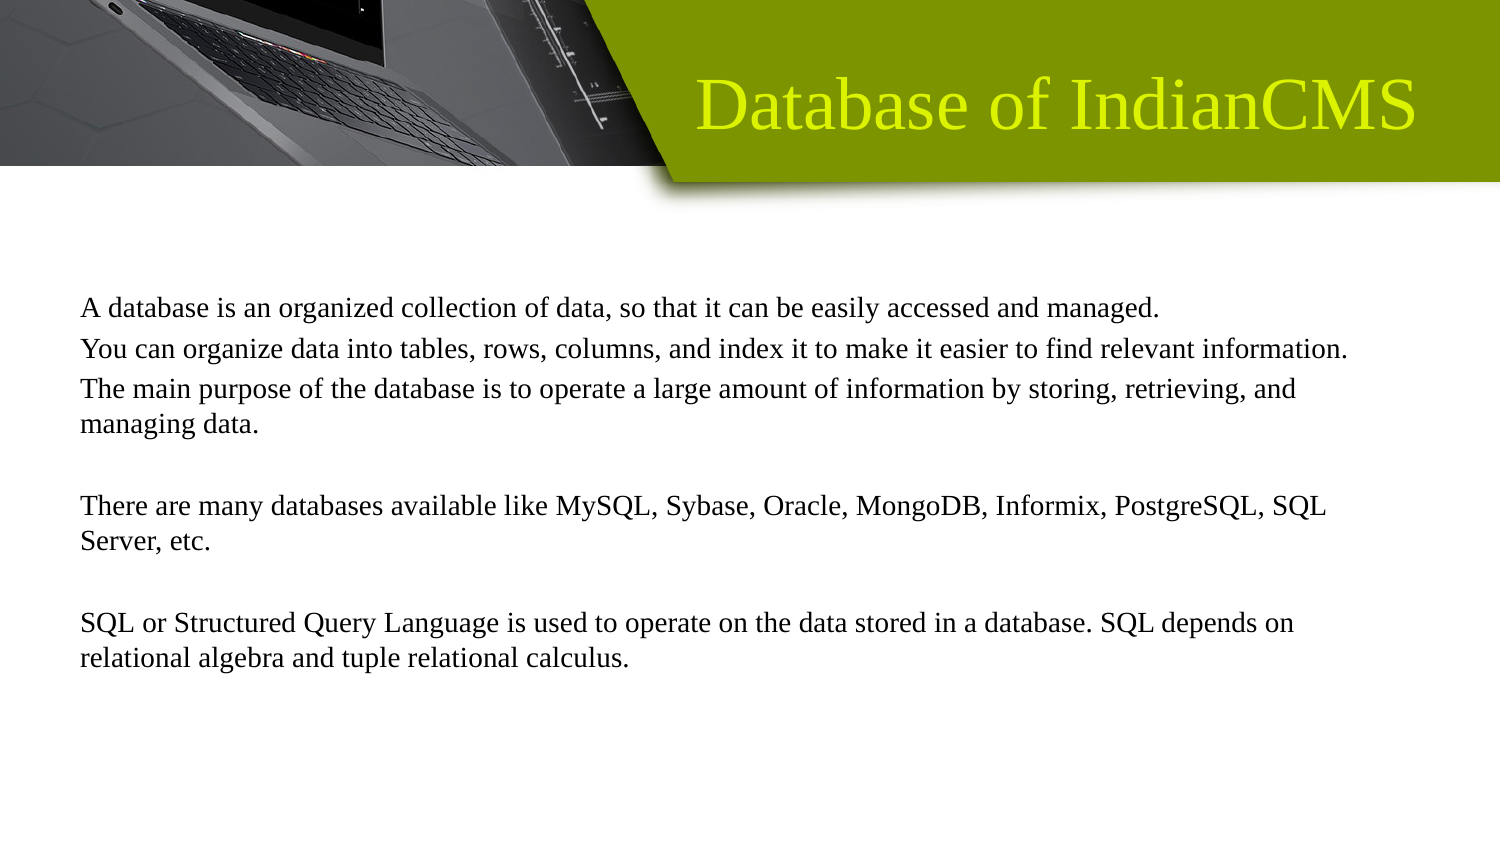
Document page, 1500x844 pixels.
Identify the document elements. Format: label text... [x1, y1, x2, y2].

title Database of IndianCMS [79, 36, 1435, 162]
list A database is an organized collection of data, so that it can be easily accessed and managed. You can organize data into tables, rows, columns, and index it to make it easier to find relevant information. The main purpose of the database is to operate a large amount of information by storing, retrieving, and managing data. There are many databases available like MySQL, Sybase, Oracle, MongoDB, Informix, PostgreSQL, SQL Server, etc. SQL or Structured Query Language is used to operate on the data stored in a database. SQL depends on relational algebra and tuple relational calculus. [64, 280, 1418, 727]
picture [0, 0, 1500, 844]
